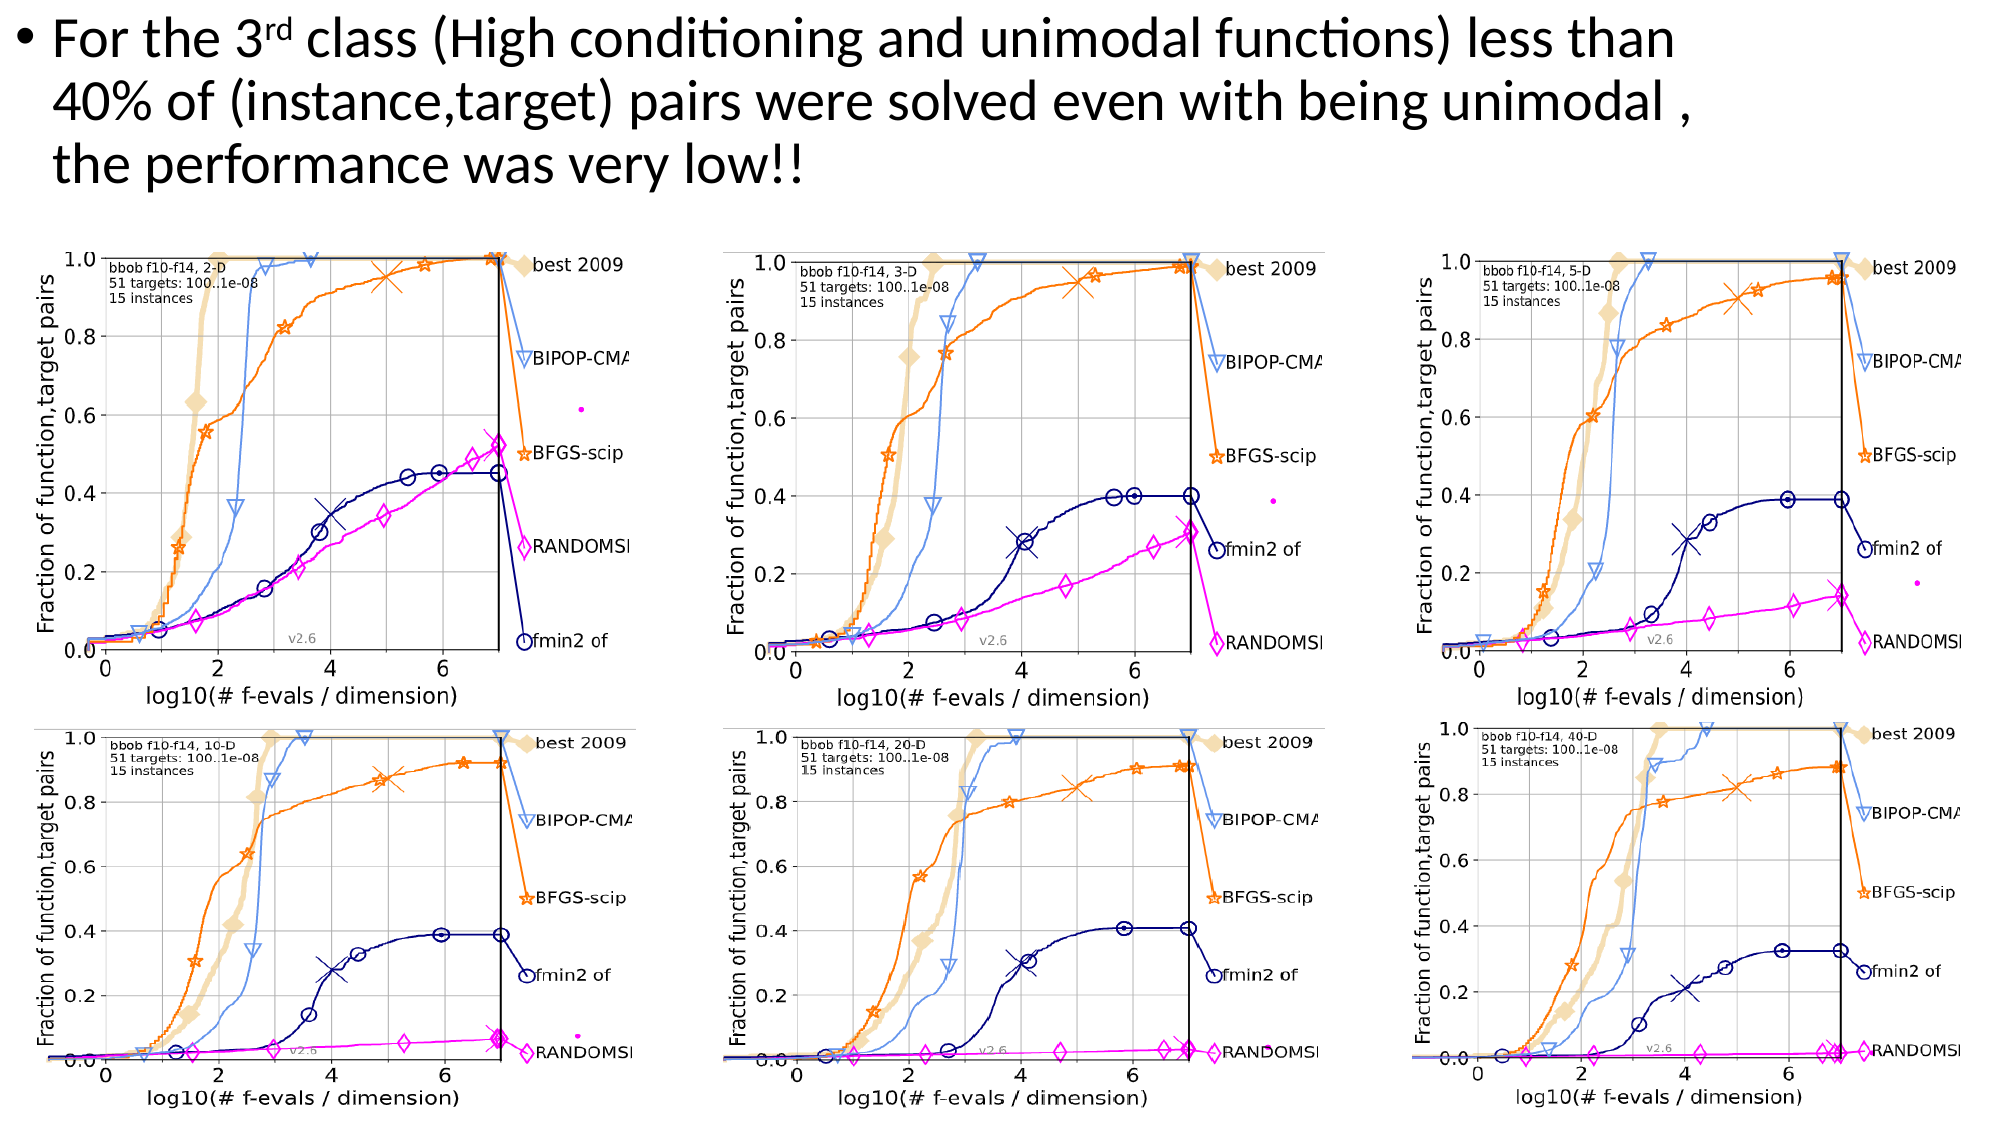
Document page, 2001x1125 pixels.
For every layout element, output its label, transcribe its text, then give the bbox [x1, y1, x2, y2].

list For the 3rd class (High conditioning and unimodal functions) less than 40% of (instance,target) pairs were solved even with being unimodal , the performance was very low!! [0, 0, 1725, 714]
picture [723, 252, 1325, 714]
picture [34, 728, 636, 1111]
picture [1412, 722, 1966, 1111]
picture [723, 728, 1325, 1111]
picture [1412, 252, 1966, 714]
picture [34, 252, 636, 714]
